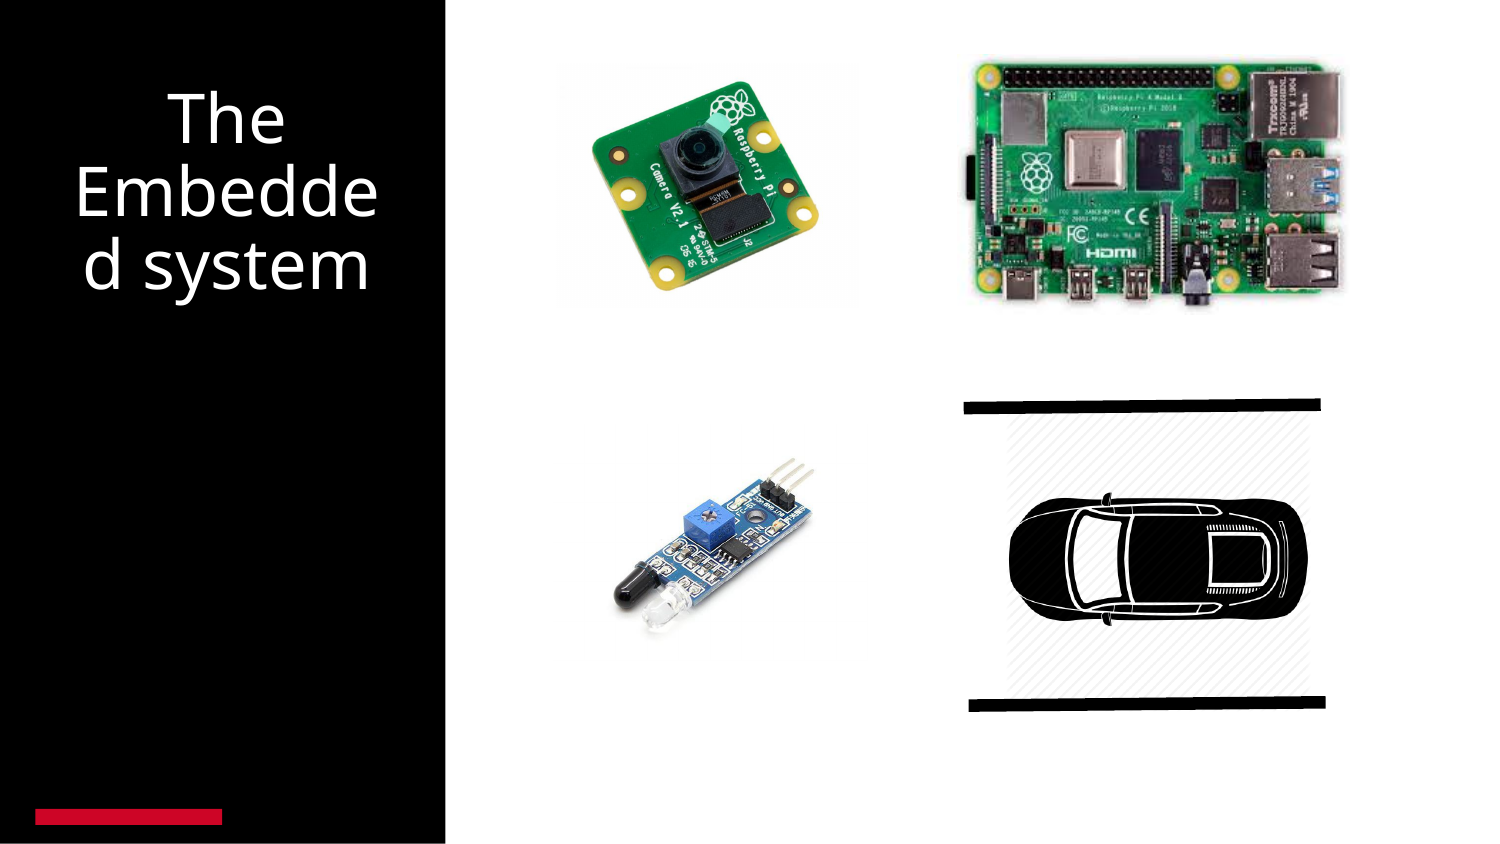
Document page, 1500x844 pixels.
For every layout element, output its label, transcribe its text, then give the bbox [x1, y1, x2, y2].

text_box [963, 404, 1006, 409]
picture [1005, 406, 1311, 702]
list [957, 54, 1350, 315]
picture [1005, 706, 1311, 712]
title The Embedded system [42, 69, 413, 315]
picture [552, 424, 868, 662]
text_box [968, 702, 1326, 706]
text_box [1309, 404, 1321, 409]
picture [555, 63, 859, 309]
